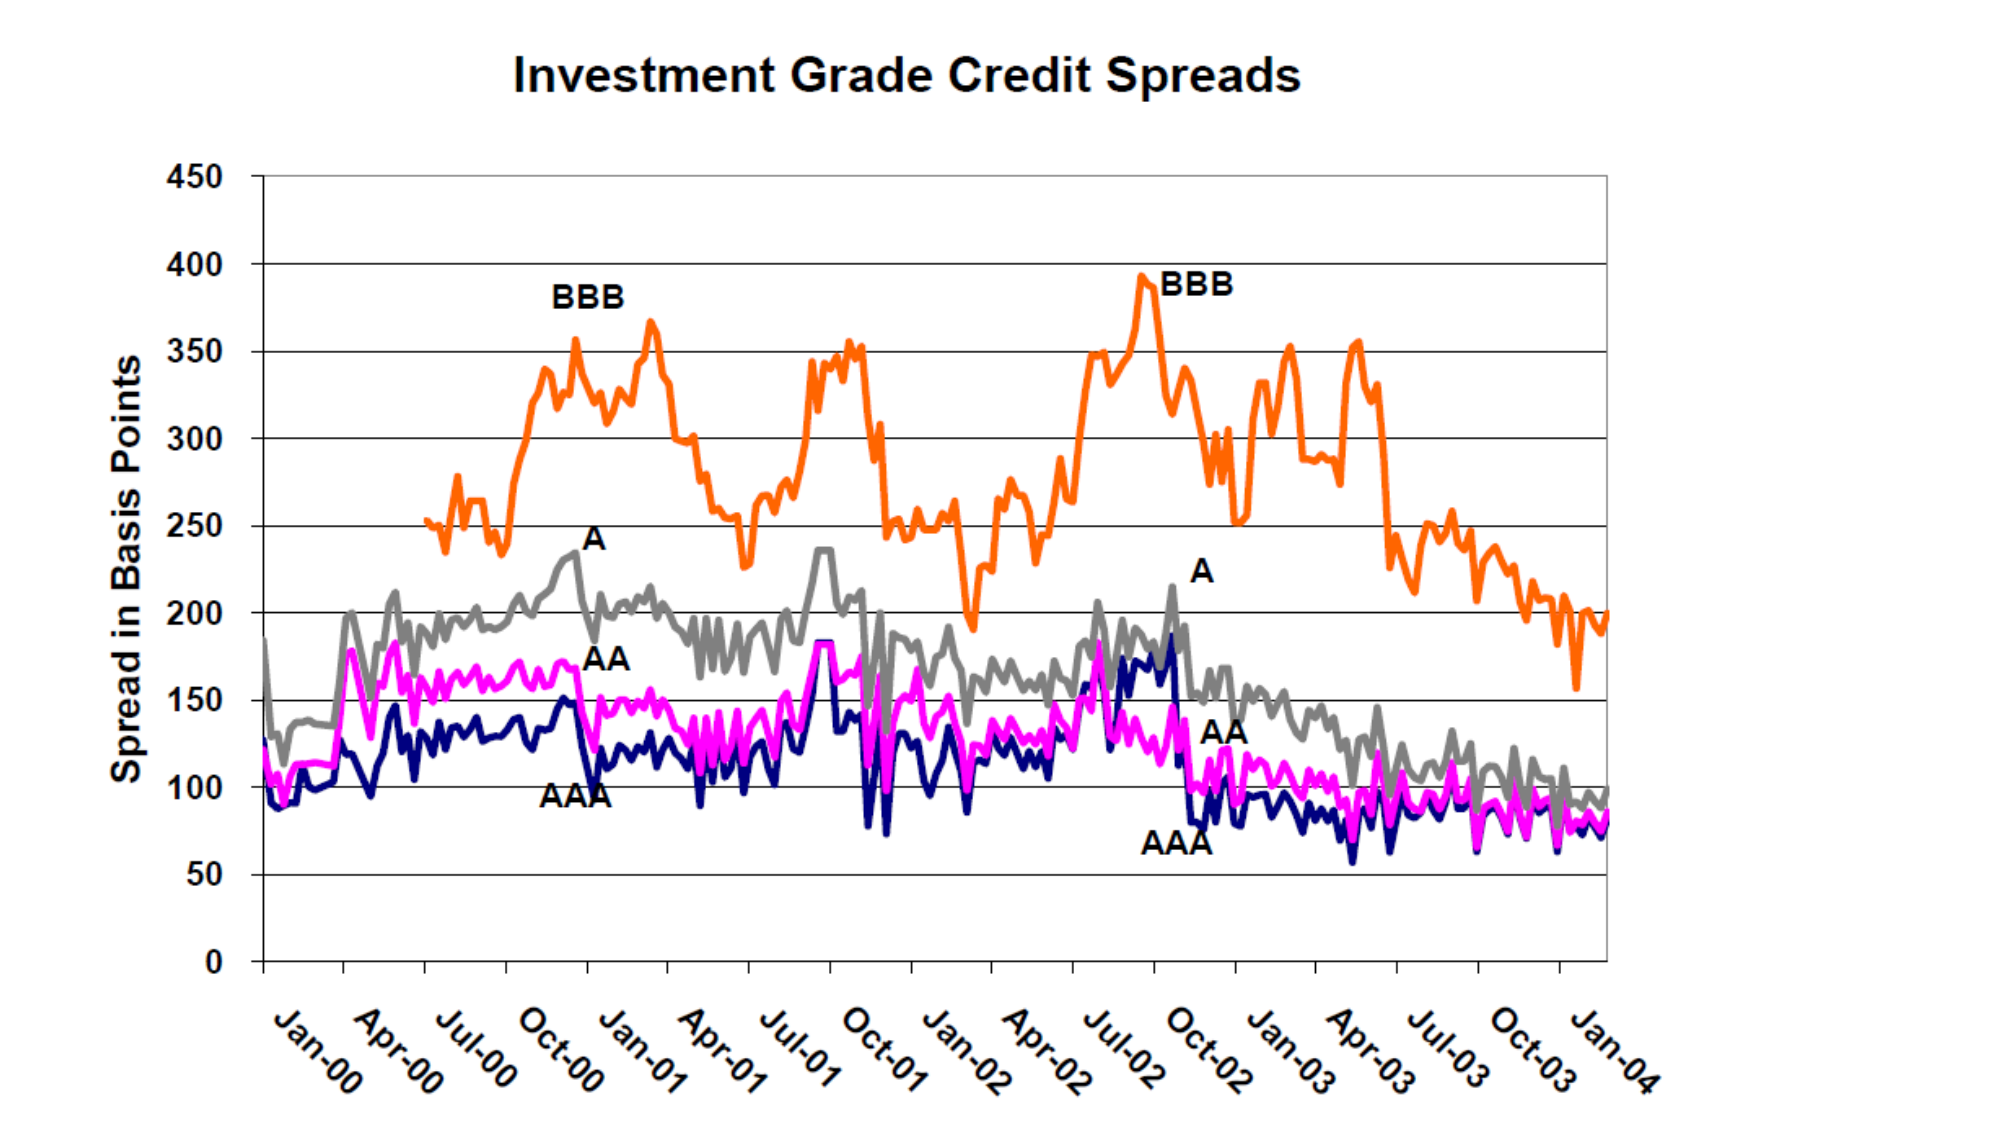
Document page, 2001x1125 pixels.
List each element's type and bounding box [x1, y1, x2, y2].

list [44, 19, 1698, 1125]
